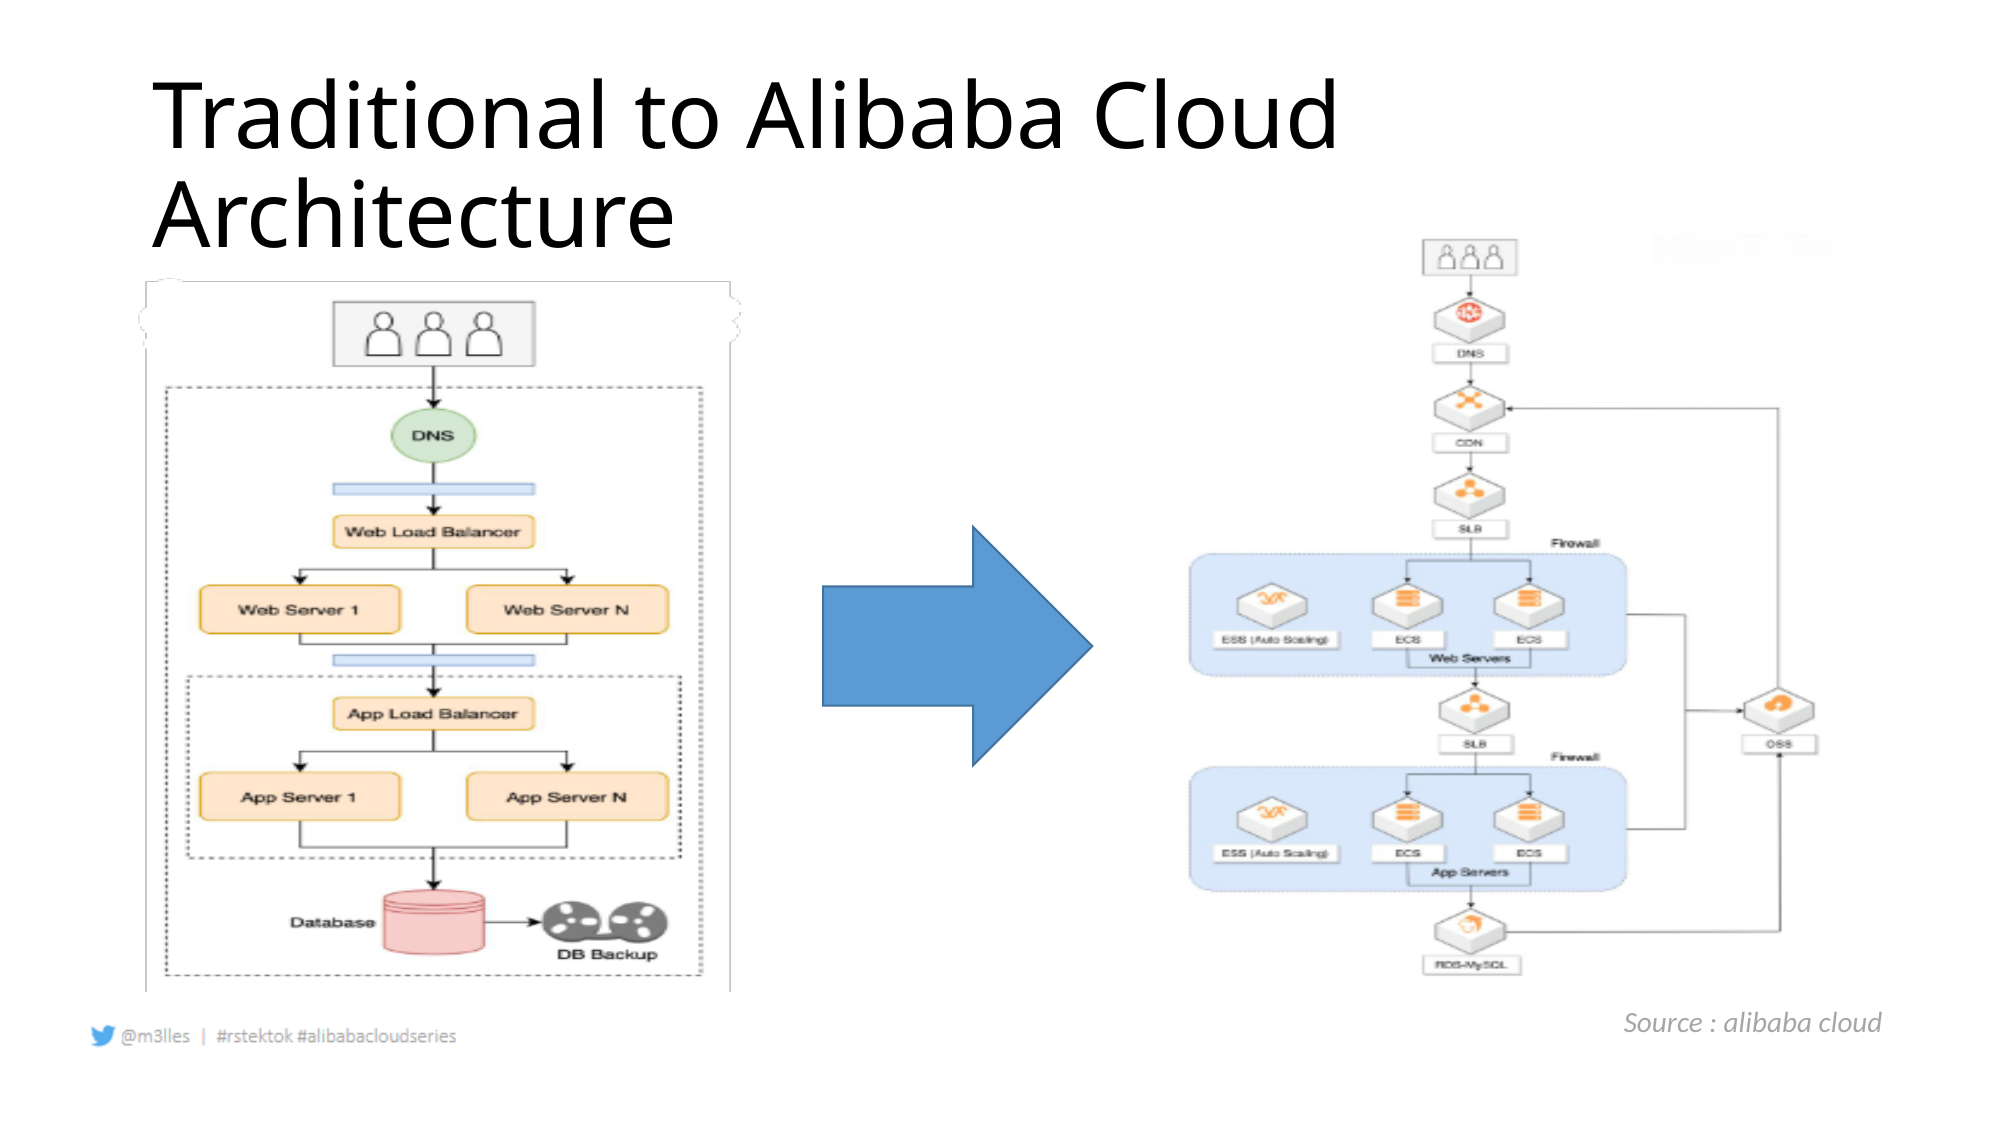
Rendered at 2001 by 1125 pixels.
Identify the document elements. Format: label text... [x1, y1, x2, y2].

text_box Source : alibaba cloud [1440, 995, 1898, 1046]
text_box [822, 524, 1094, 768]
picture [69, 1008, 481, 1060]
picture [1173, 234, 1832, 992]
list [137, 277, 743, 992]
title Traditional to Alibaba Cloud Architecture [137, 59, 1863, 278]
